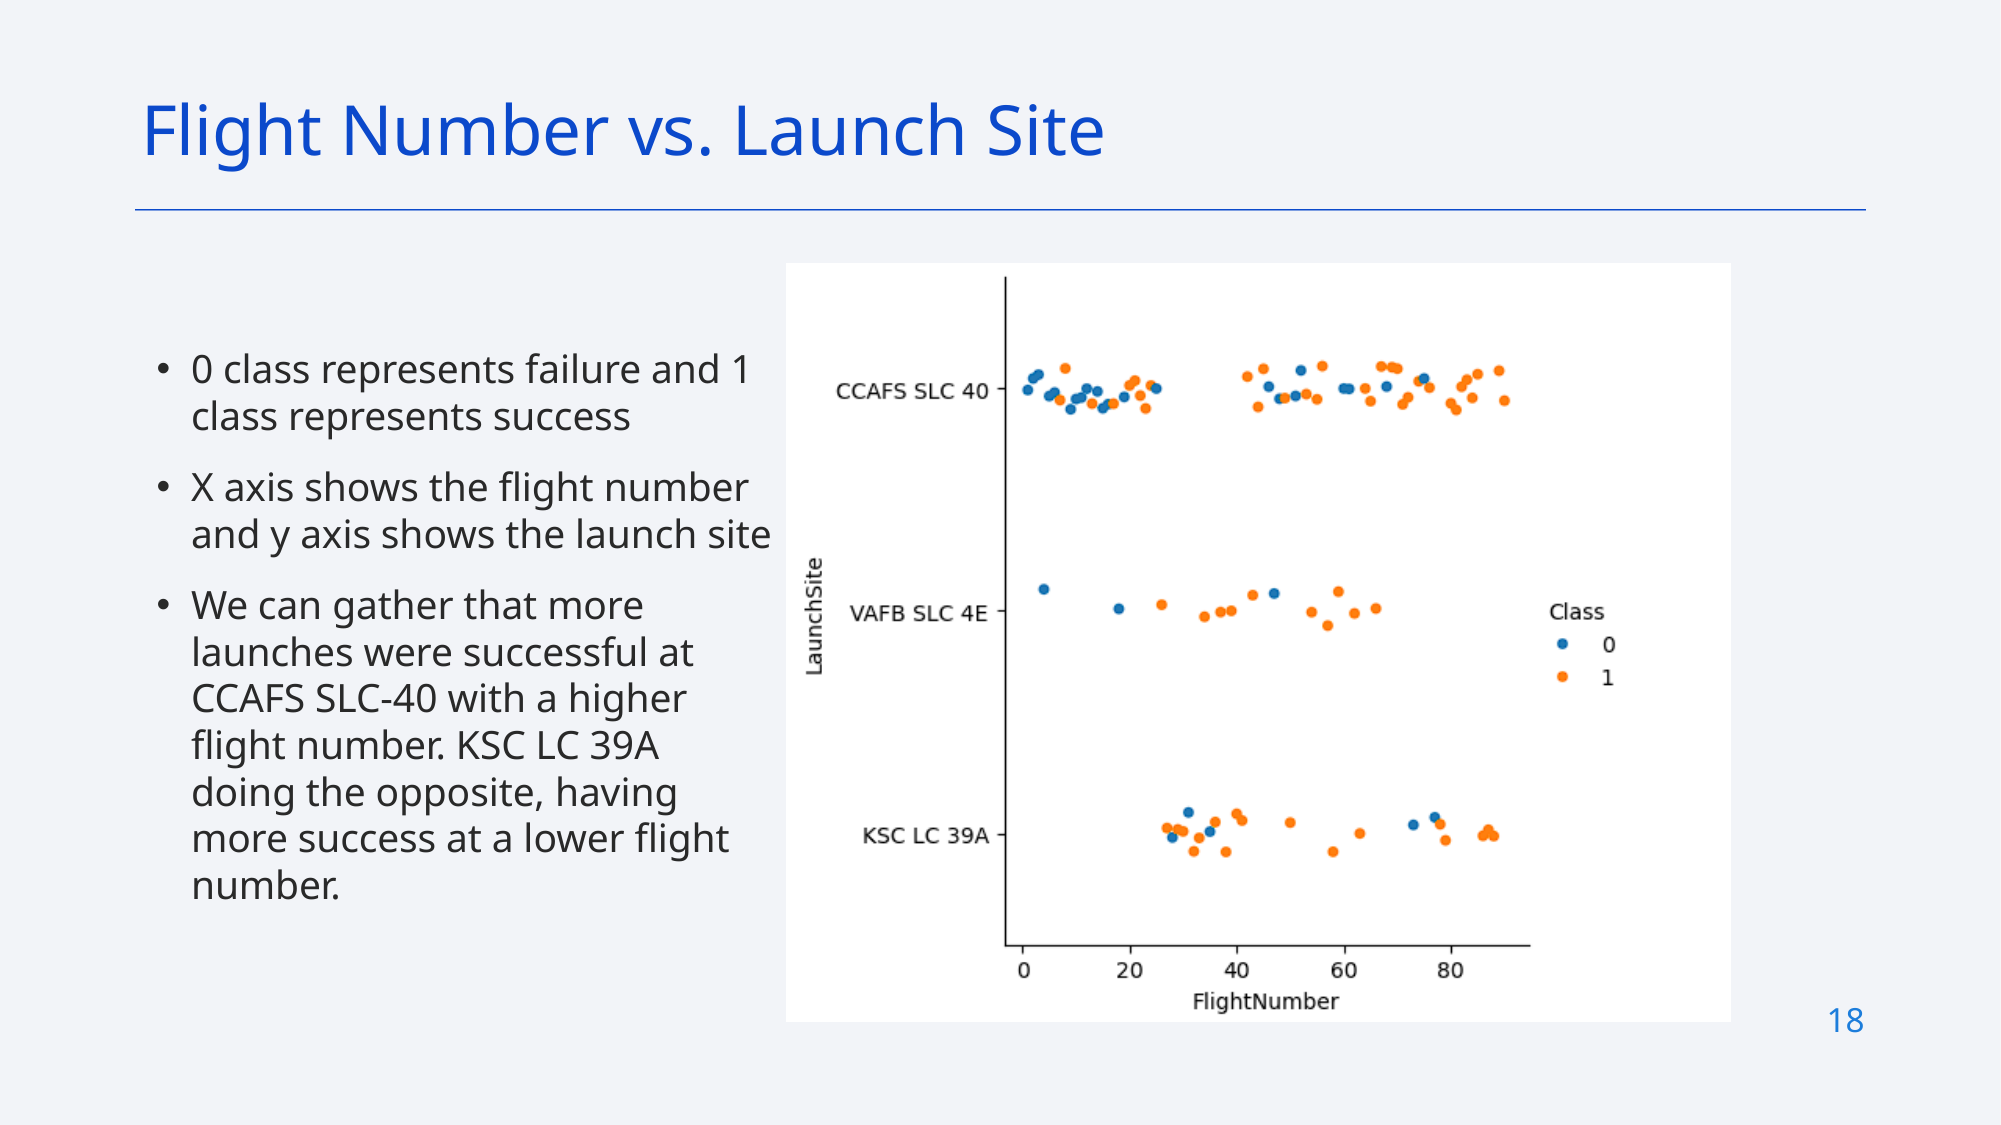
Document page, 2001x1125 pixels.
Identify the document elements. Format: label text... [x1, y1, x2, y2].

list 0 class represents failure and 1 class represents success X axis shows the flight number and y axis shows the launch site We can gather that more launches were successful at CCAFS SLC-40 with a higher flight number. KSC LC 39A doing the opposite, having more success at a lower flight number. [141, 337, 786, 963]
text_box Flight Number vs. Launch Site [126, 88, 1852, 179]
slide_number 18 [1429, 988, 1880, 1055]
picture [0, 0, 2001, 1125]
